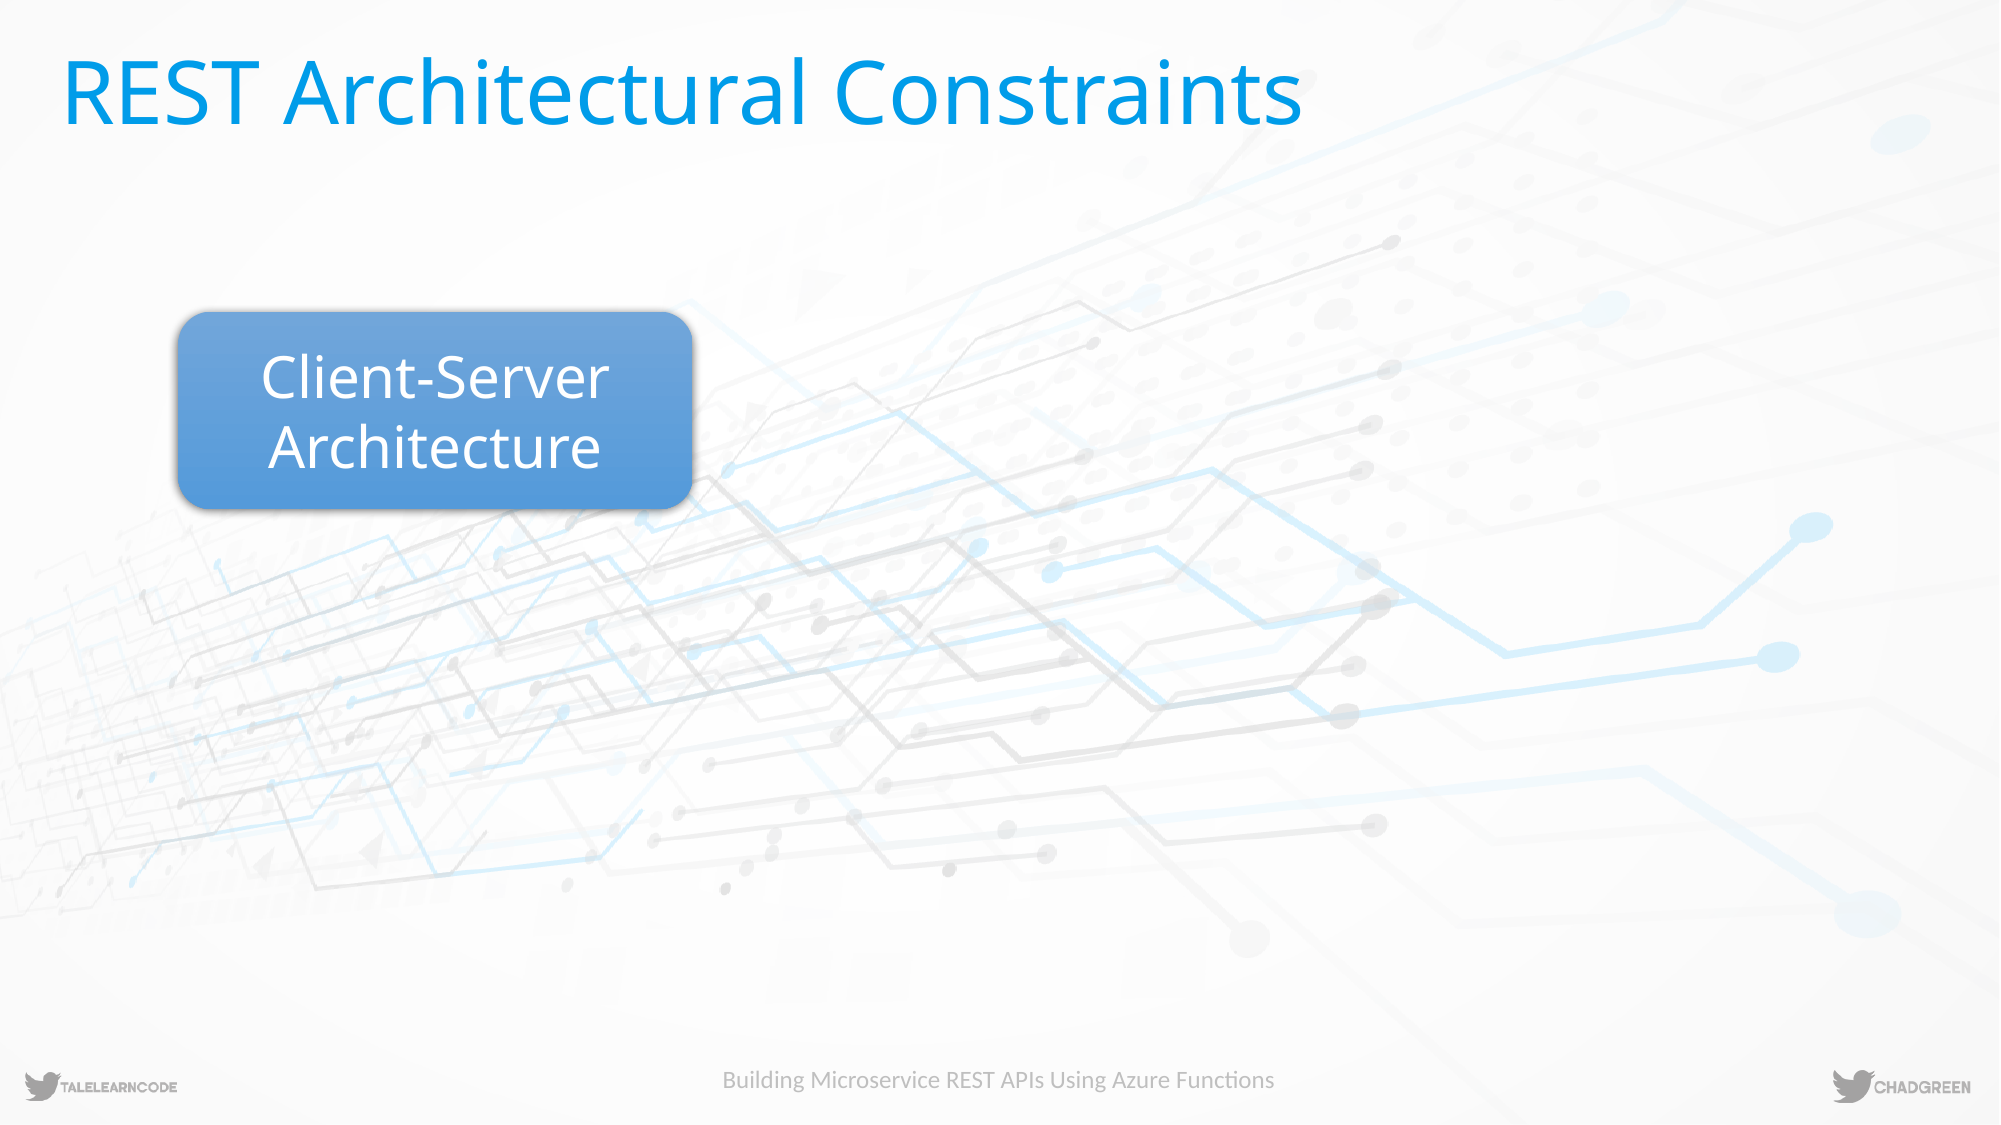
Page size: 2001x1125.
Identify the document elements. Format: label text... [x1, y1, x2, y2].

text_box Client-Server Architecture [178, 311, 693, 510]
title REST Architectural Constraints [45, 40, 1952, 152]
